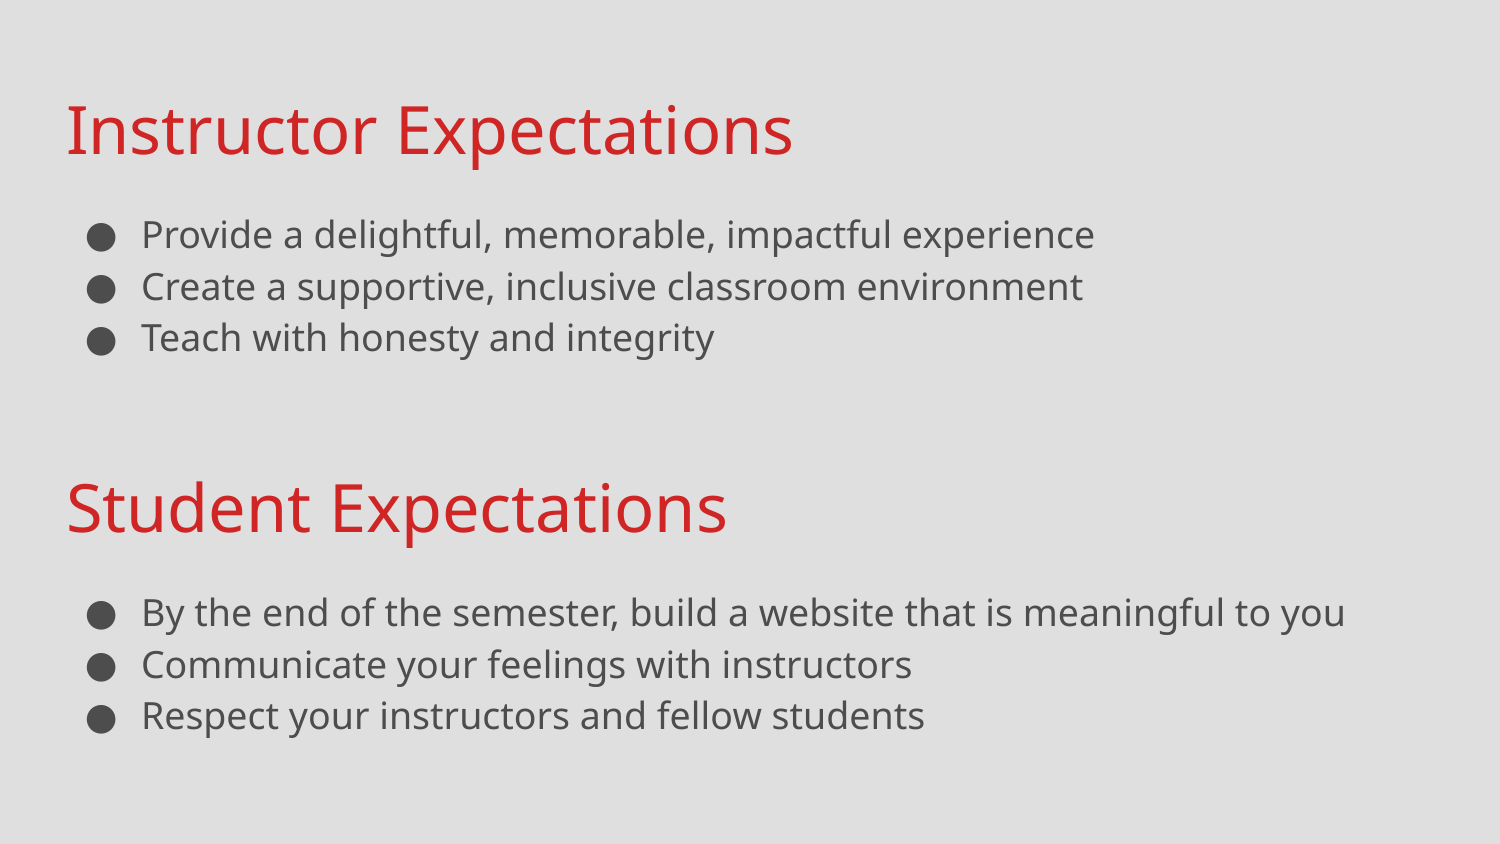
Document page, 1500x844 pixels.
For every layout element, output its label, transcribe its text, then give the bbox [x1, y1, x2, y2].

text_box By the end of the semester, build a website that is meaningful to you Communicate your feelings with instructors Respect your instructors and fellow students [51, 567, 1449, 771]
title Instructor Expectations [51, 72, 1449, 167]
list Provide a delightful, memorable, impactful experience Create a supportive, inclusive classroom environment Teach with honesty and integrity [51, 189, 1449, 393]
text_box Student Expectations [51, 451, 1449, 546]
